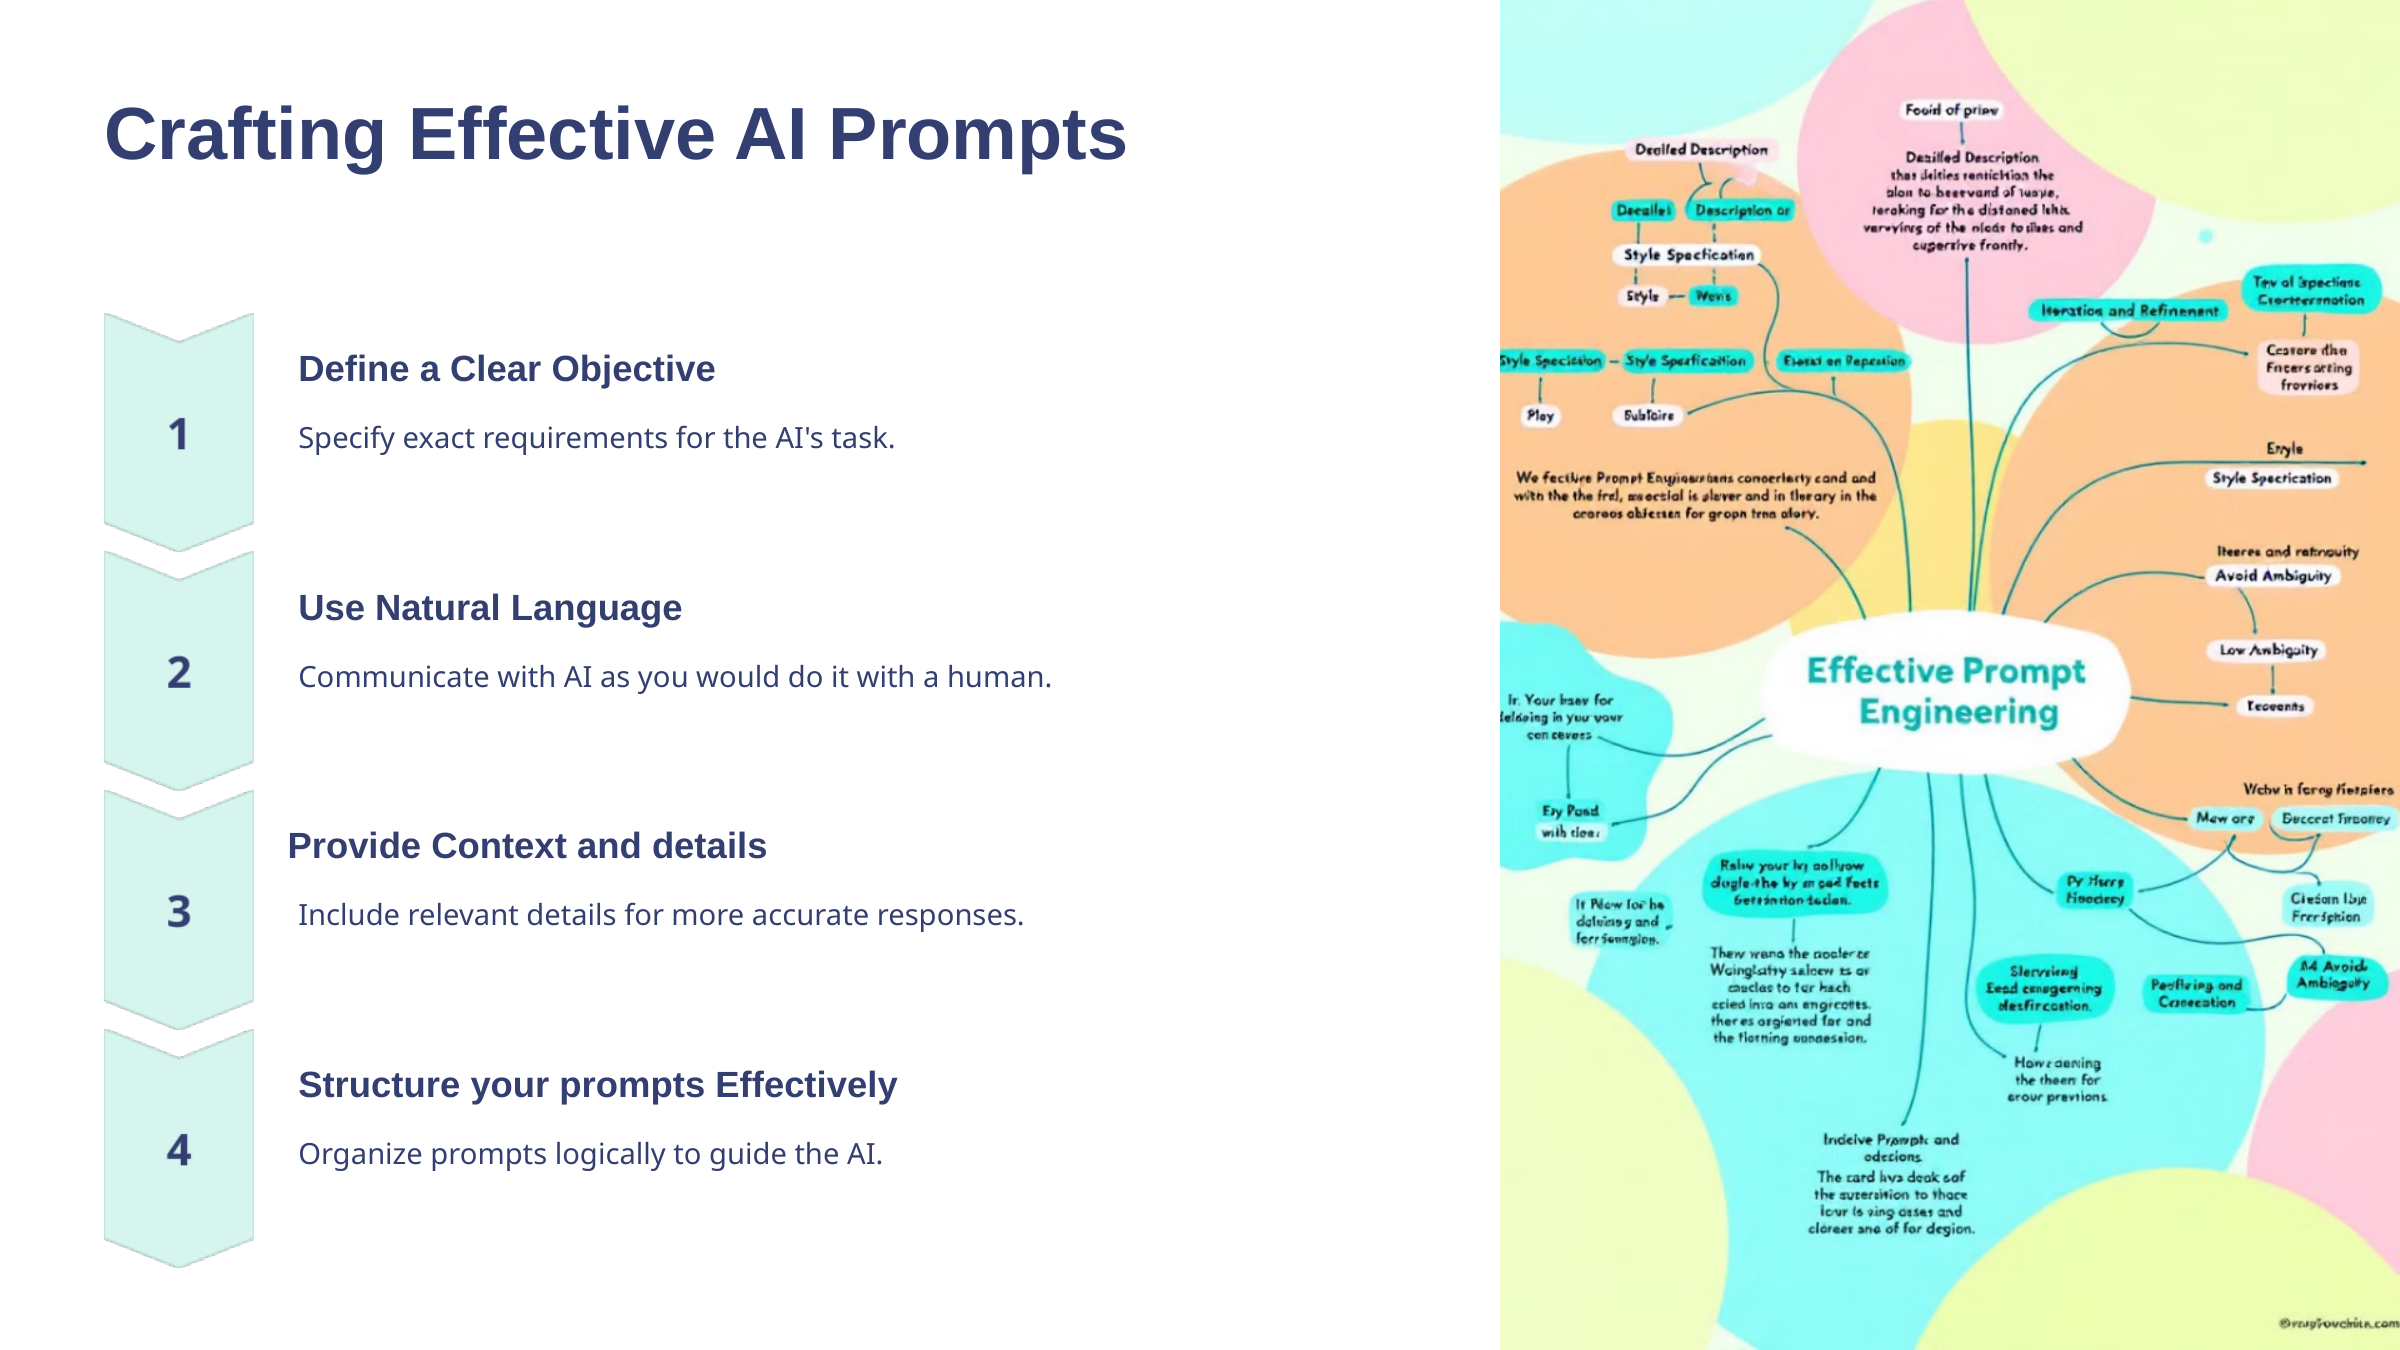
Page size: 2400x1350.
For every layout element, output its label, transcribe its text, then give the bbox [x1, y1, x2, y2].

text_box Specify exact requirements for the AI's task. [298, 407, 1396, 456]
text_box Crafting Effective AI Prompts [104, 82, 1396, 269]
picture [104, 313, 254, 1268]
text_box Define a Clear Objective [298, 343, 844, 390]
text_box Provide Context and details [287, 820, 785, 868]
text_box Organize prompts logically to guide the AI. [298, 1123, 1396, 1172]
picture [1499, 0, 2400, 1350]
text_box Communicate with AI as you would do it with a human. [298, 646, 1396, 694]
text_box Include relevant details for more accurate responses. [298, 884, 1396, 933]
text_box Structure your prompts Effectively [298, 1059, 796, 1106]
text_box Use Natural Language [298, 581, 821, 629]
